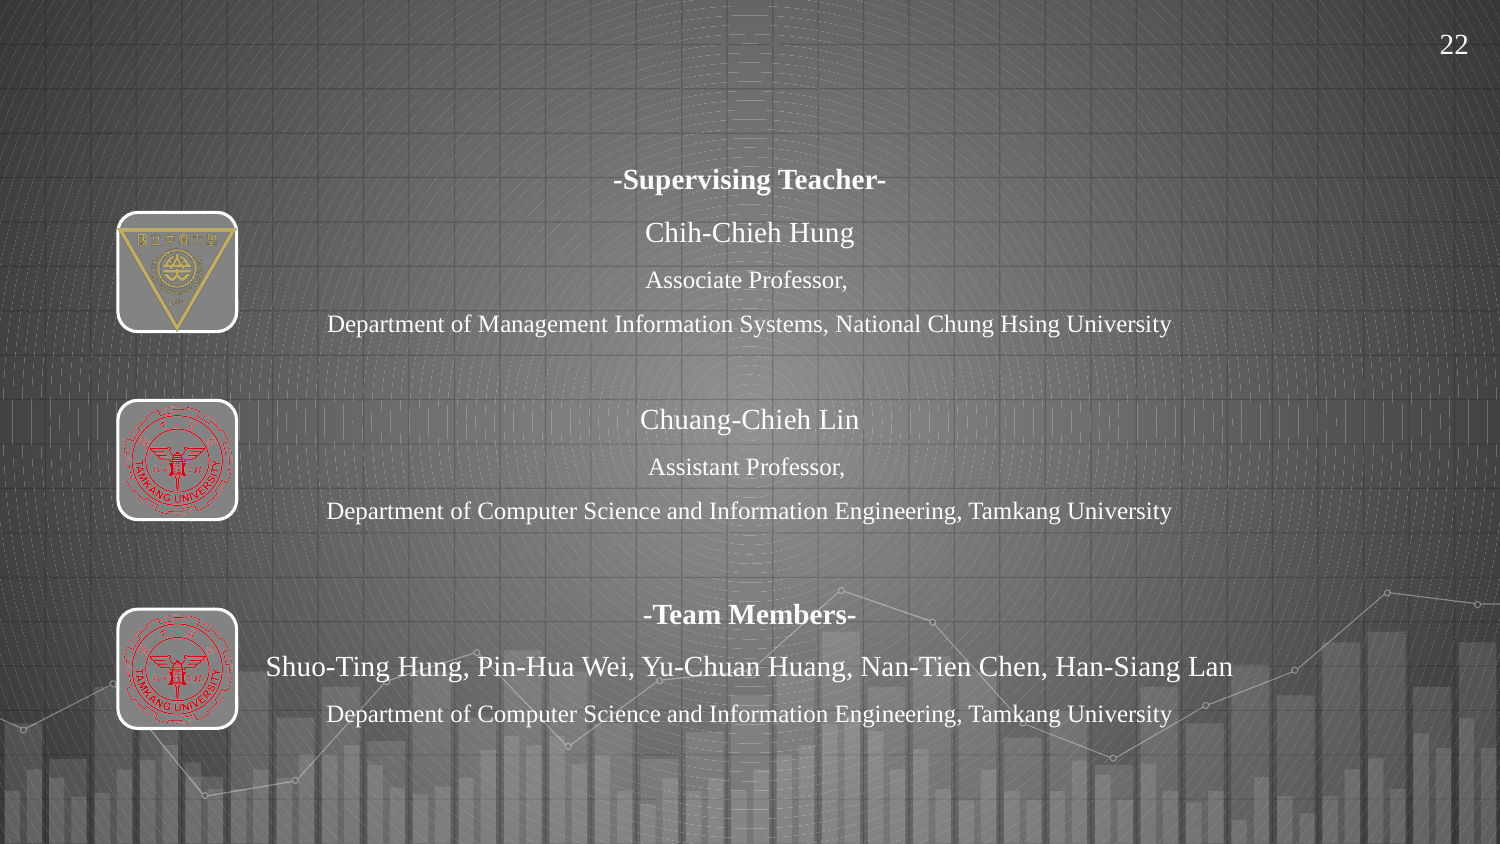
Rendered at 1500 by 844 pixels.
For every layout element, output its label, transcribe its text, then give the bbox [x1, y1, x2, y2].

picture [95, 586, 260, 751]
picture [117, 228, 237, 332]
slide_number 22 [1408, 0, 1500, 88]
text_box [116, 210, 221, 227]
picture [95, 377, 260, 543]
text_box -Supervising Teacher- Chih-Chieh Hung Associate Professor, Department of Management Information Systems, National Chung Hsing University Chuang-Chieh Lin Assistant Professor, Department of Computer Science and Information Engineering, Tamkang University -Team Members- Shuo-Ting Hung, Pin-Hua Wei, Yu-Chuan Huang, Nan-Tien Chen, Han-Siang Lan Department of Computer Science and Information Engineering, Tamkang University [221, 128, 1278, 844]
